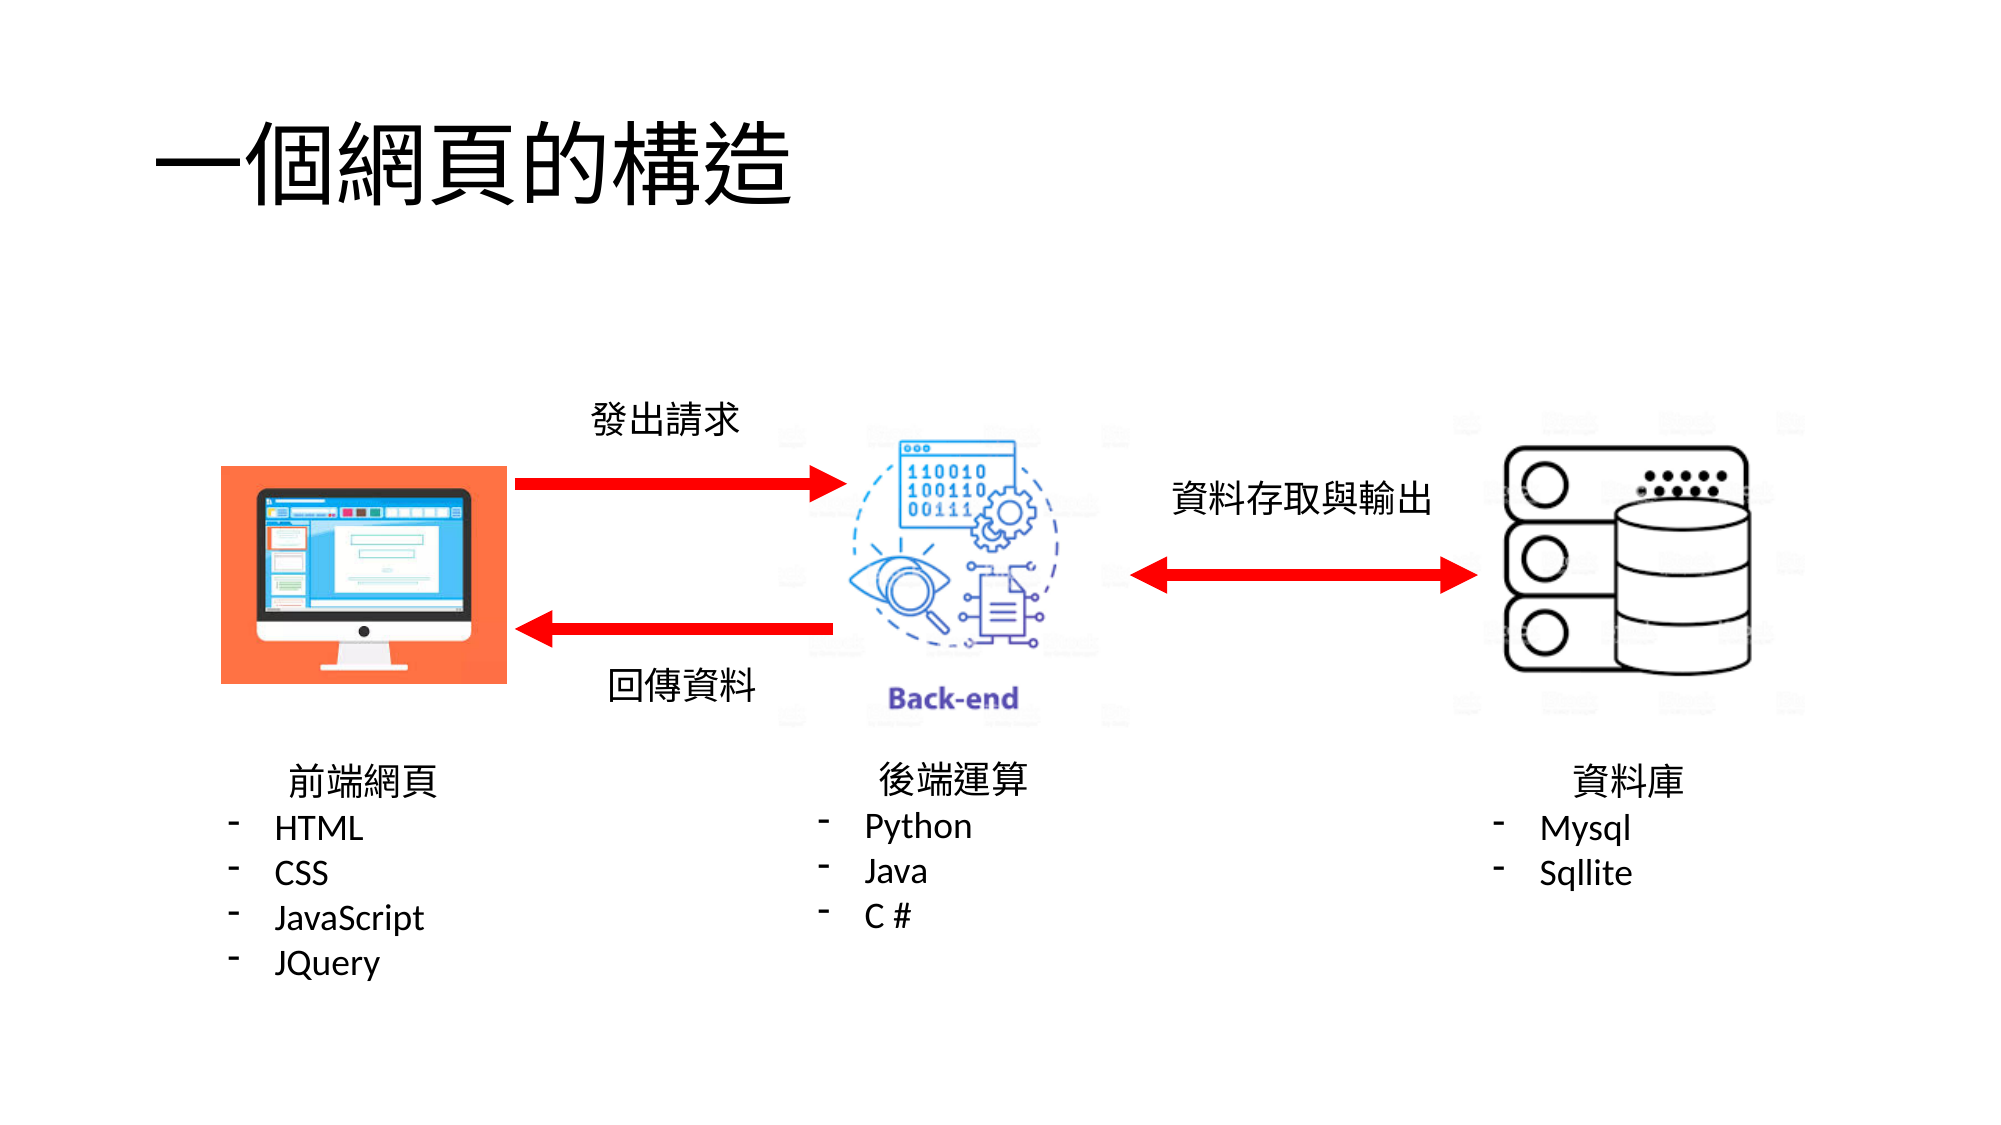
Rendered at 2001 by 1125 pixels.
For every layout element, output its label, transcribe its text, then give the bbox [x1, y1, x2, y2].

text_box 資料庫 Mysql Sqllite [1477, 750, 1780, 901]
picture [1453, 386, 1805, 739]
text_box 前端網頁 HTML CSS JavaScript JQuery [212, 750, 515, 991]
title 一個網頁的構造 [137, 59, 1863, 278]
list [221, 466, 507, 684]
text_box 資料存取與輸出 [1151, 467, 1453, 528]
text_box 回傳資料 [531, 655, 778, 715]
picture [778, 399, 1130, 751]
text_box 發出請求 [514, 388, 817, 449]
text_box 後端運算 Python Java C # [802, 751, 1105, 944]
